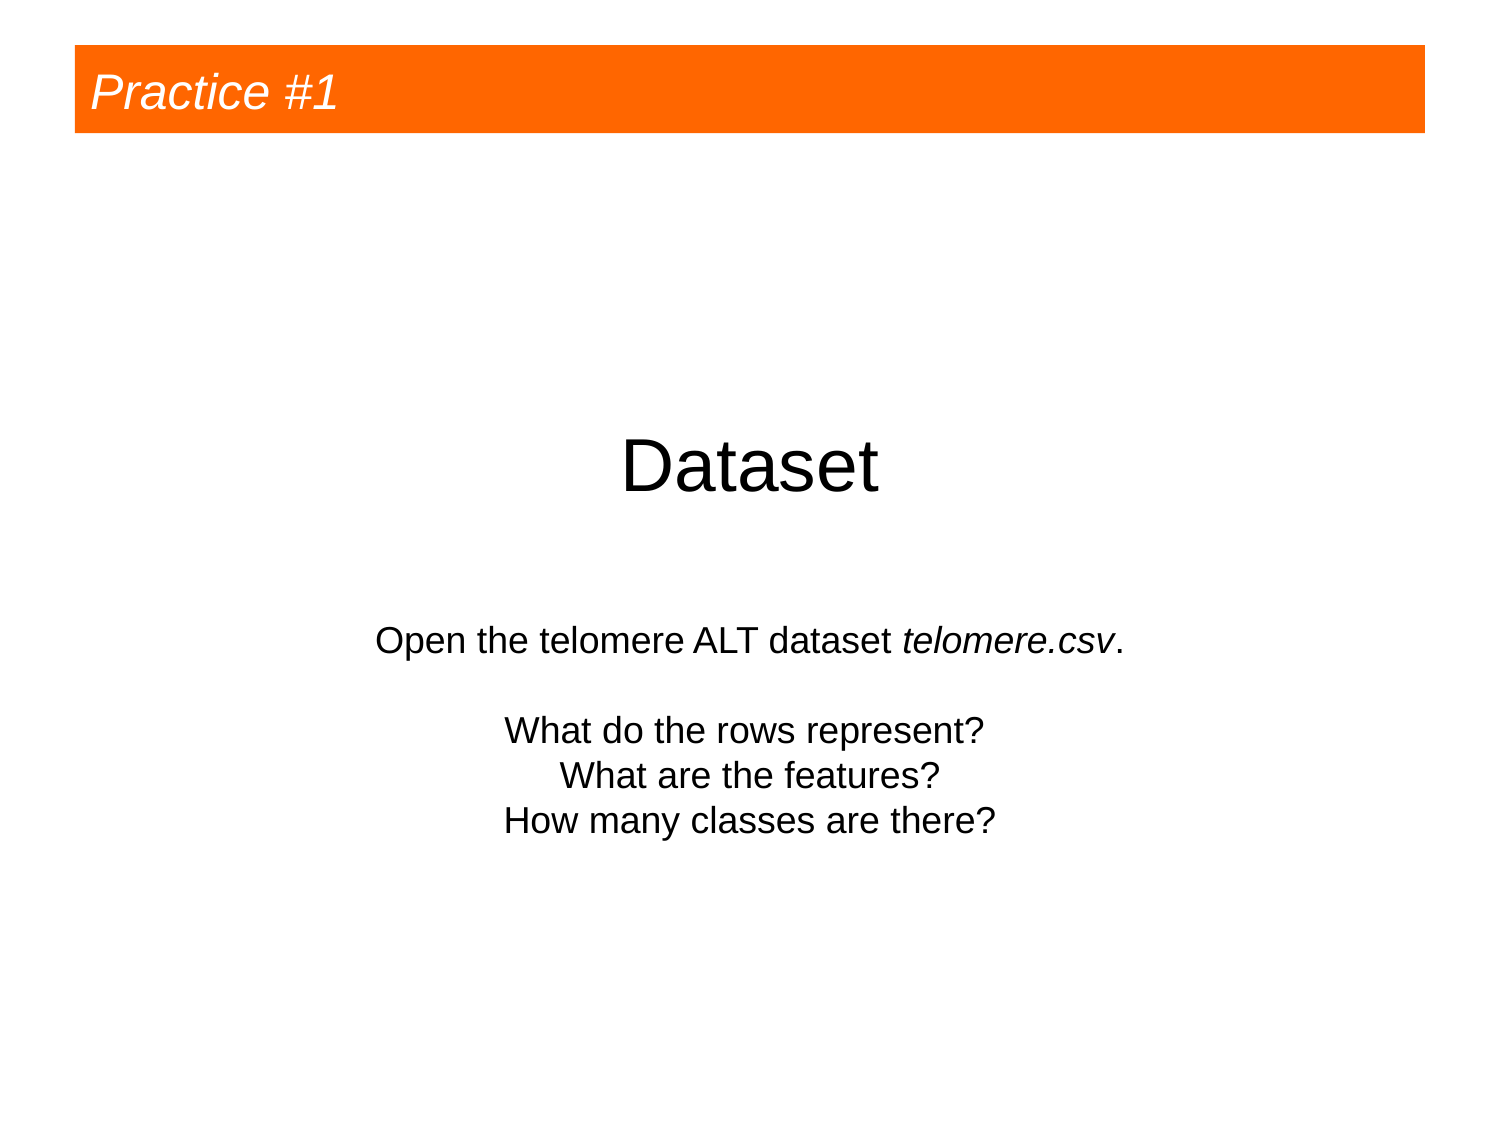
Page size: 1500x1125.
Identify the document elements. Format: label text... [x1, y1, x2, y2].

text_box Practice #1 [74, 45, 1425, 134]
title Dataset Open the telomere ALT dataset telomere.csv. What do the rows represent? What are the features? How many classes are there? [112, 209, 1388, 1048]
